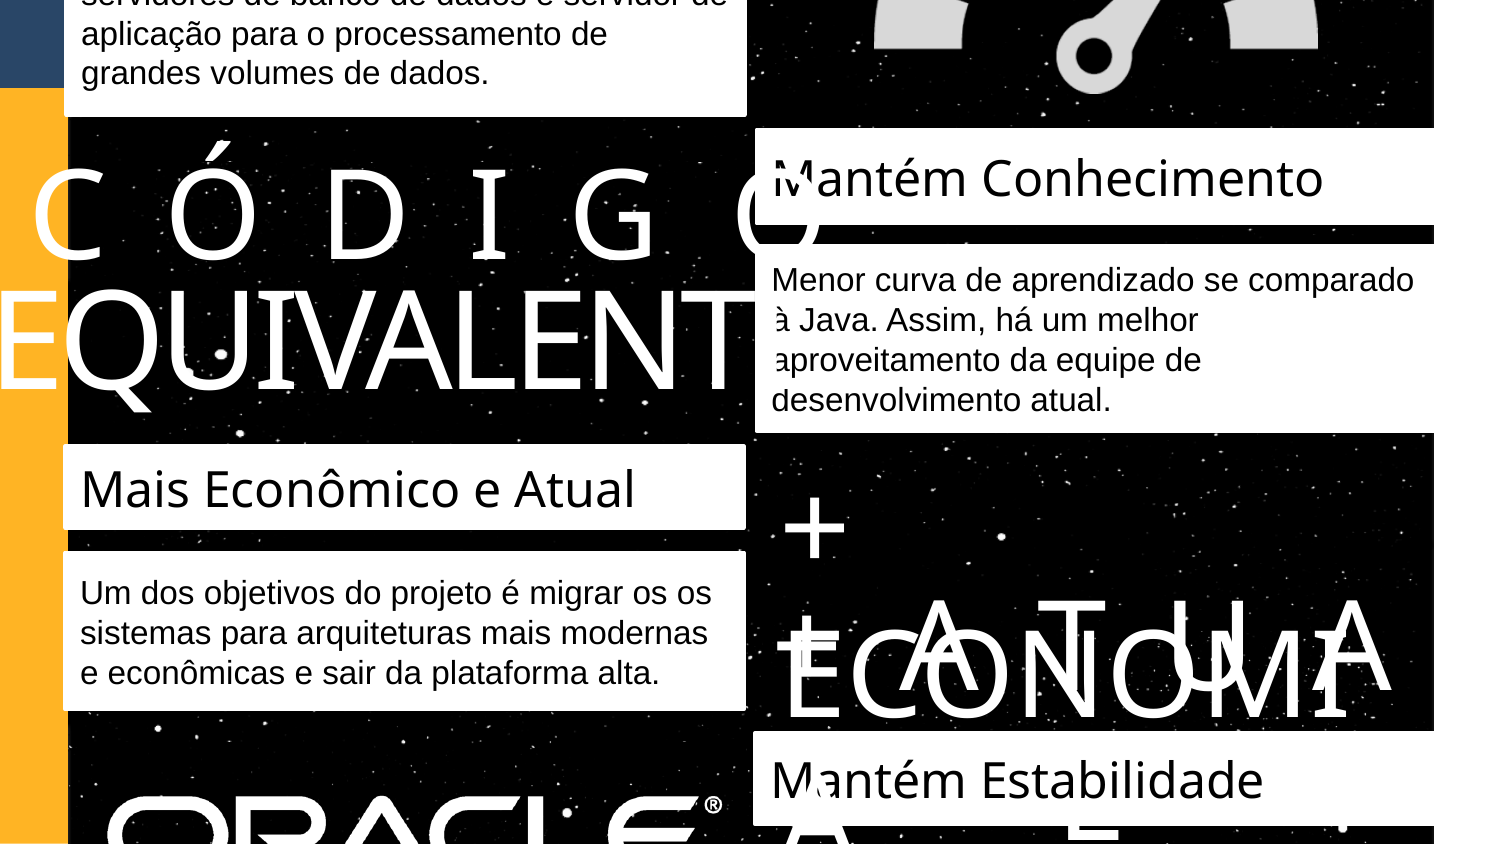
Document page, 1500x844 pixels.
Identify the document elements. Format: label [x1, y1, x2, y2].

picture [68, 0, 1434, 844]
text_box [77, 126, 819, 427]
